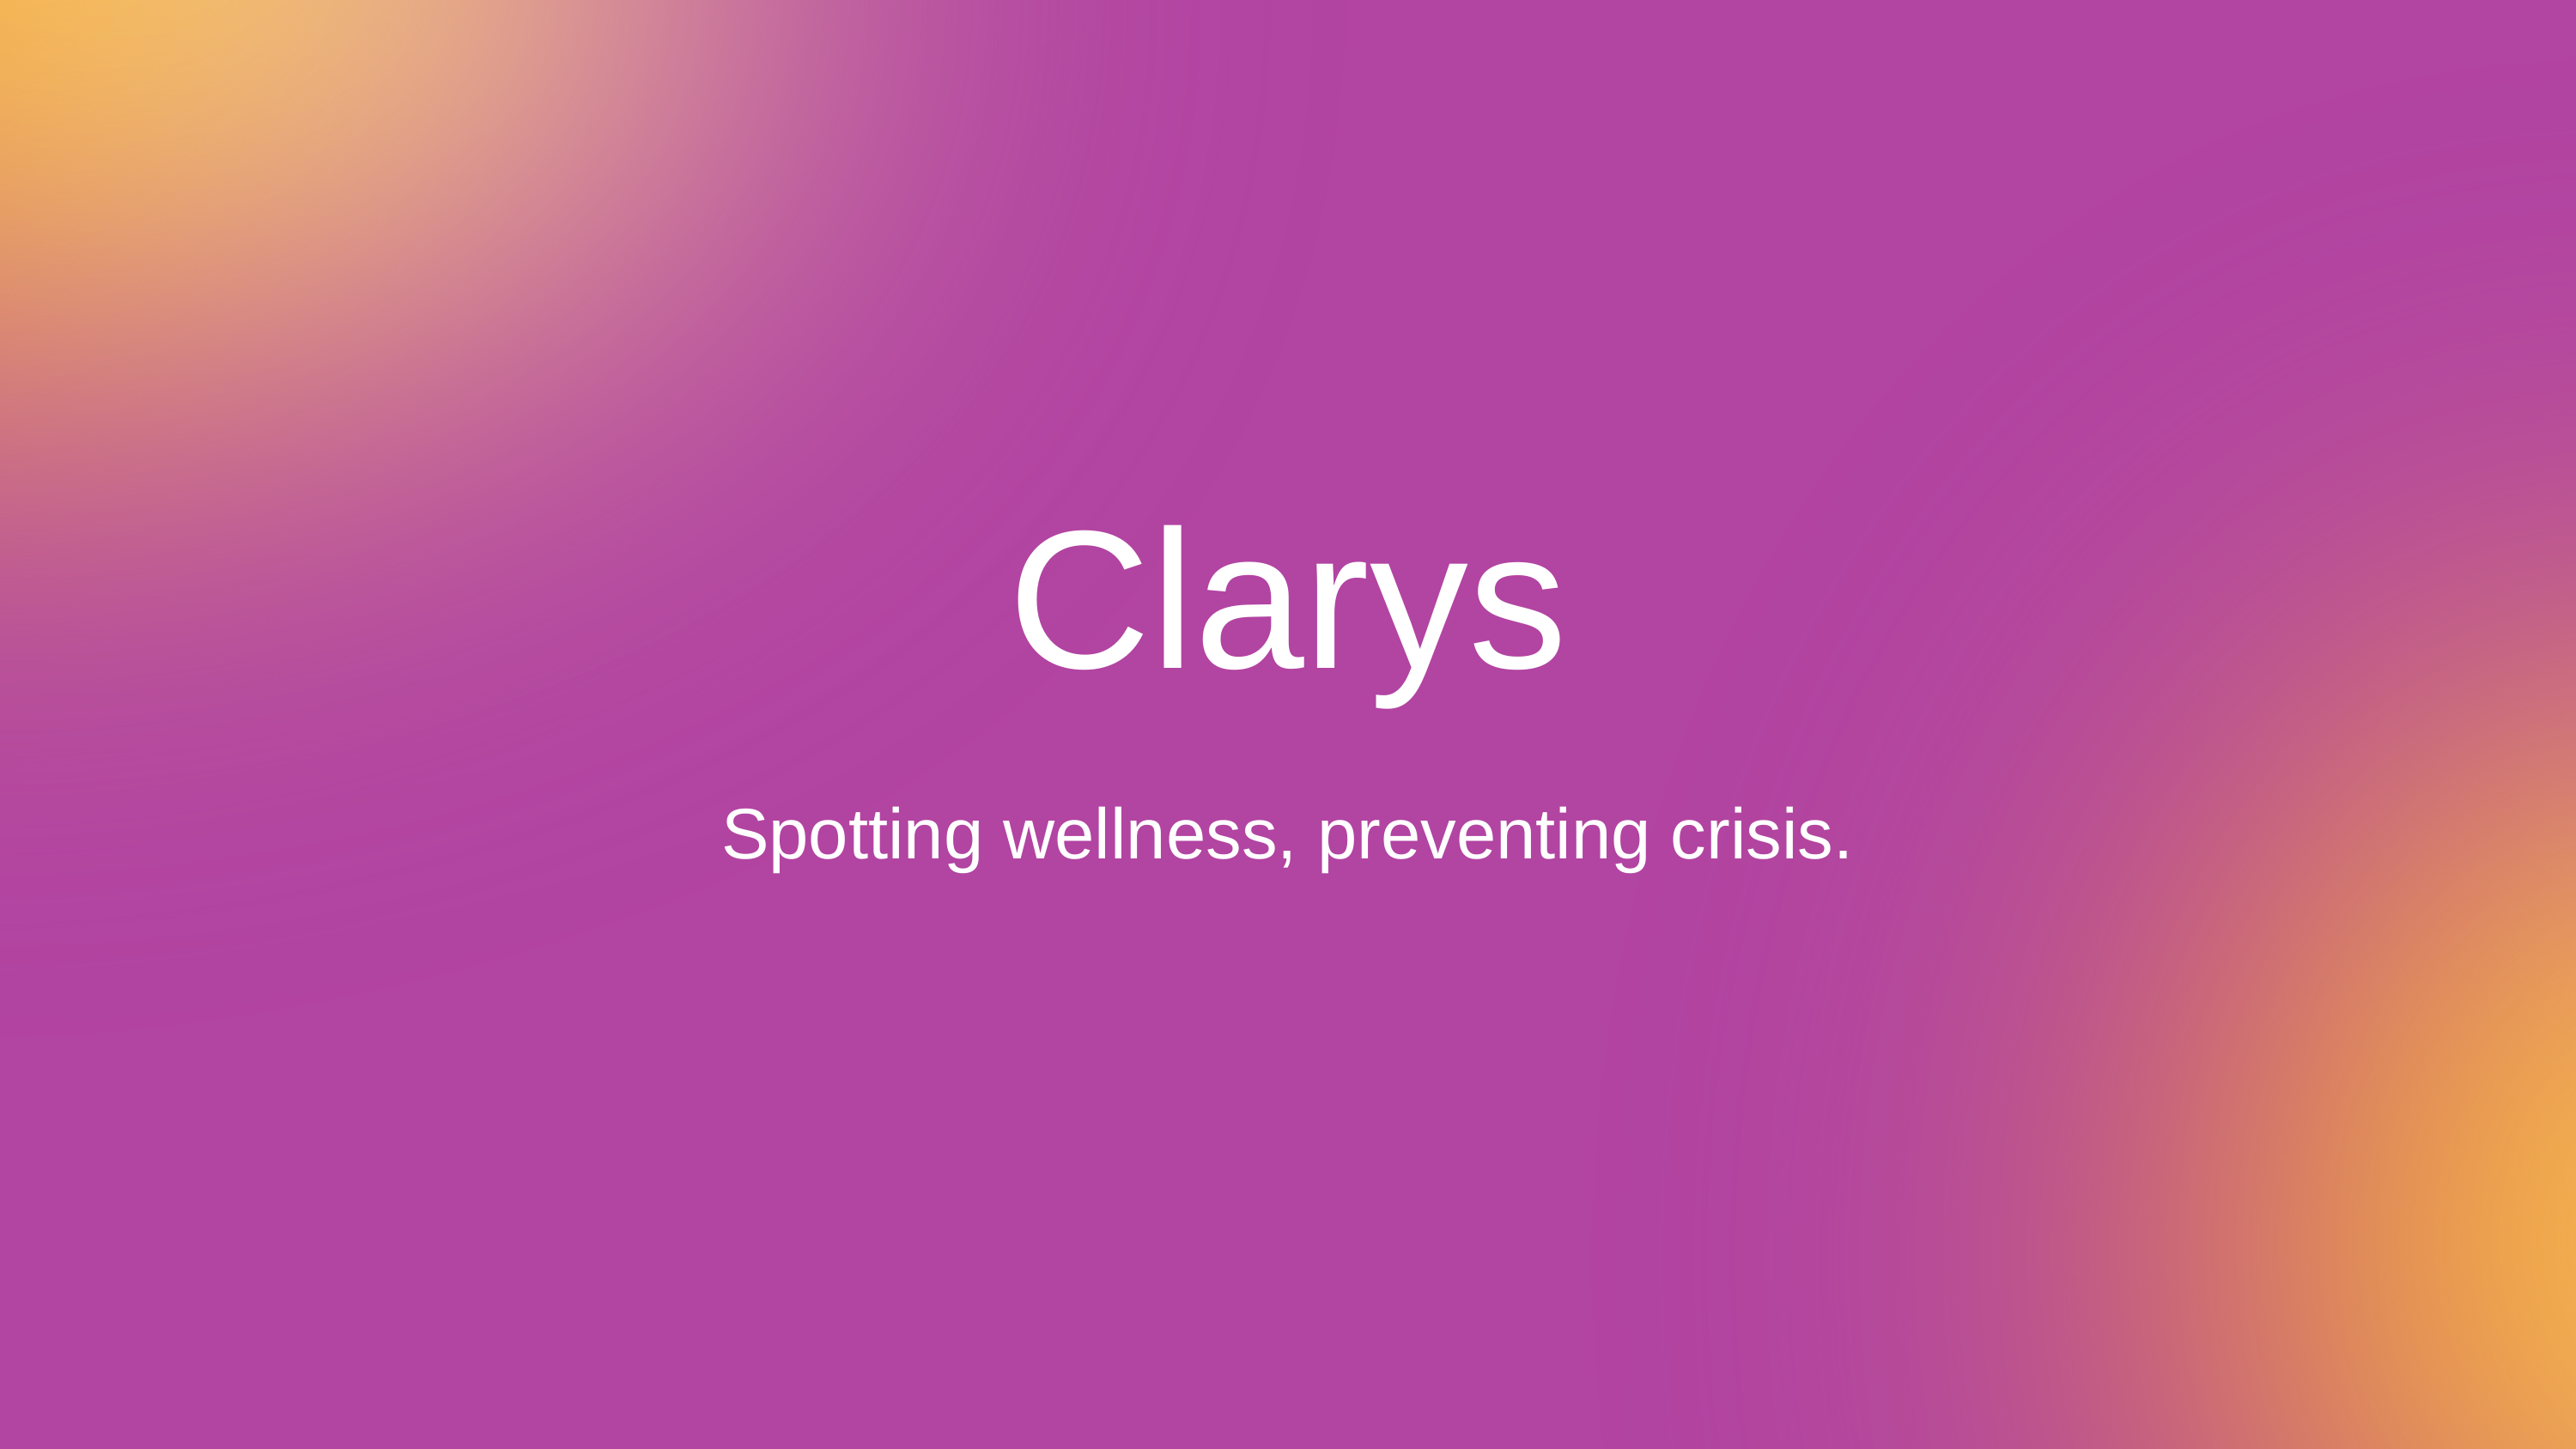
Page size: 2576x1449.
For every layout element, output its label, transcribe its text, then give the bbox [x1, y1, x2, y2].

text_box [0, 0, 1348, 1042]
text_box Spotting wellness, preventing crisis. [604, 761, 1972, 873]
text_box [1589, 57, 2576, 1449]
text_box Clarys [197, 488, 2379, 714]
